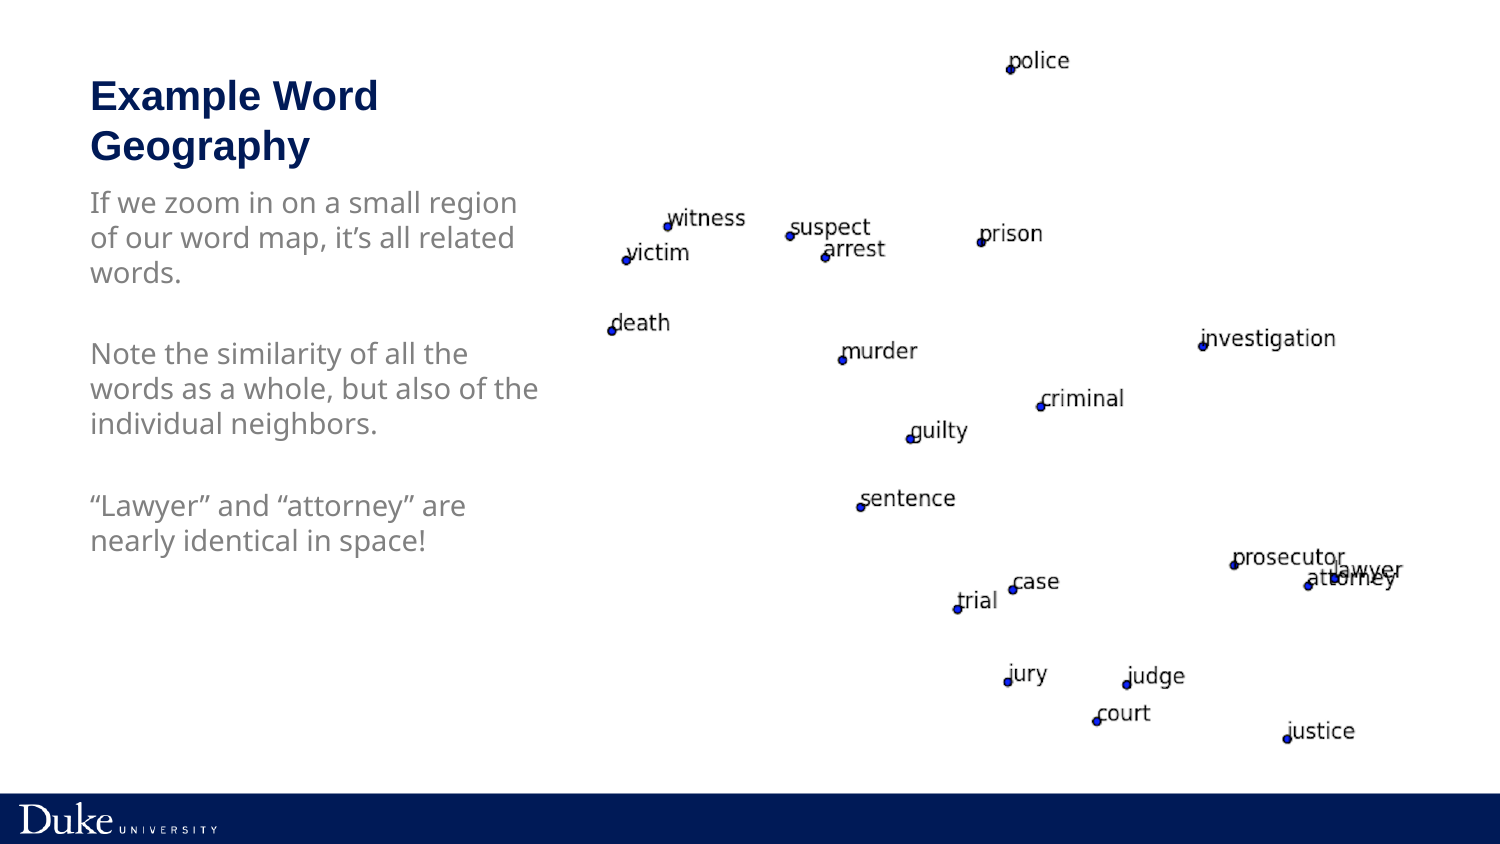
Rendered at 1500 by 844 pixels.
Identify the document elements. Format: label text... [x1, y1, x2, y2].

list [592, 33, 1419, 754]
list If we zoom in on a small region of our word map, it’s all related words. Note the similarity of all the words as a whole, but also of the individual neighbors. “Lawyer” and “attorney” are nearly identical in space! [75, 176, 569, 754]
title Example Word Geography [75, 33, 569, 176]
picture [0, 0, 1500, 844]
